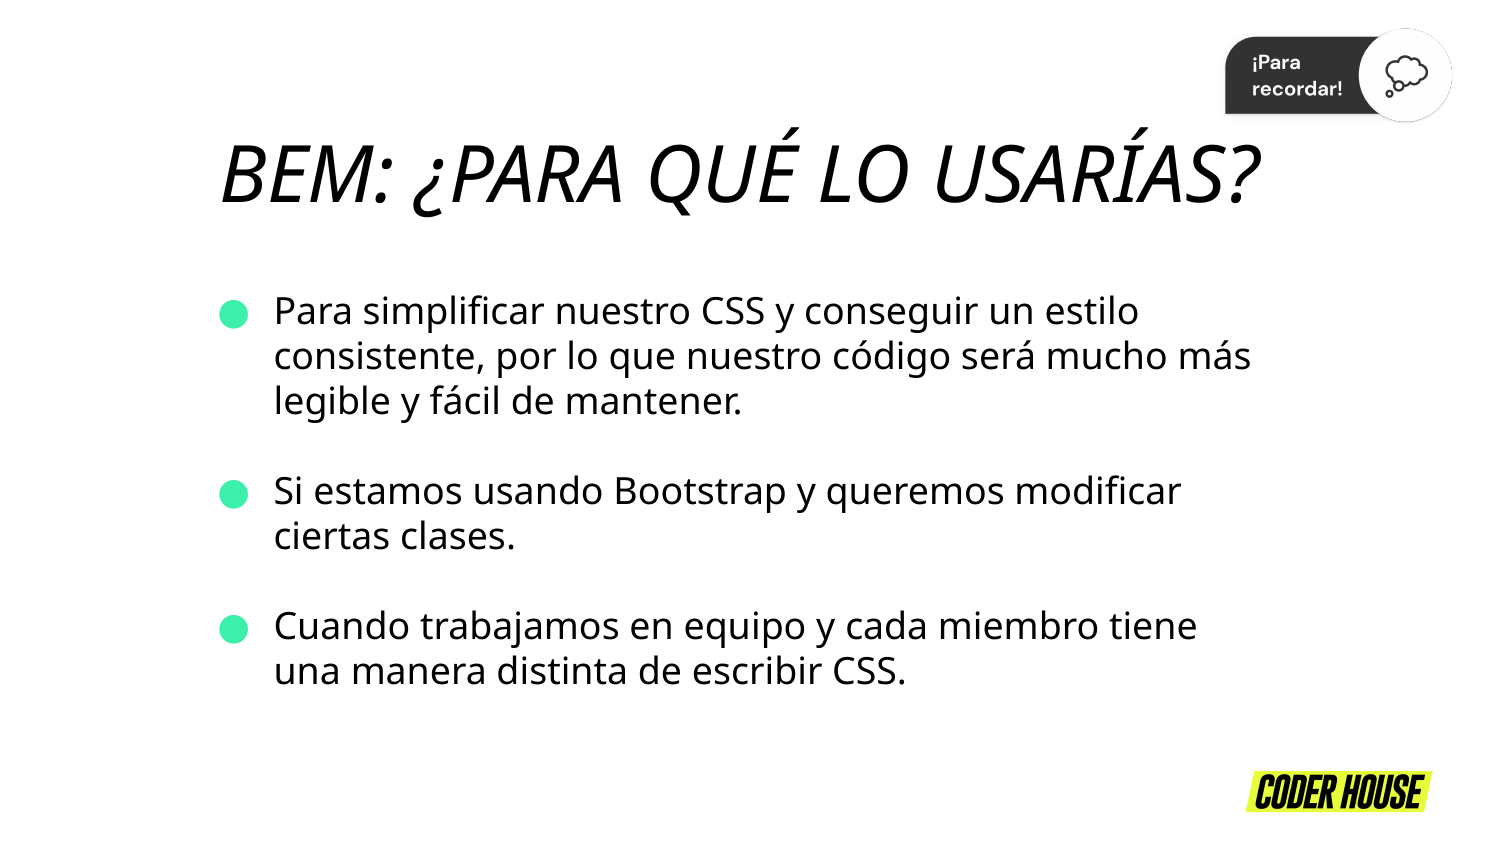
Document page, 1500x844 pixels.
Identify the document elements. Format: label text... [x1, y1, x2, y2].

text_box BEM: ¿PARA QUÉ LO USARÍAS? [105, 94, 1395, 256]
text_box Para simplificar nuestro CSS y conseguir un estilo consistente, por lo que nuestro código será mucho más legible y fácil de mantener. Si estamos usando Bootstrap y queremos modificar ciertas clases. Cuando trabajamos en equipo y cada miembro tiene una manera distinta de escribir CSS. [183, 272, 1287, 765]
picture [1241, 764, 1437, 819]
picture [1204, 22, 1473, 129]
